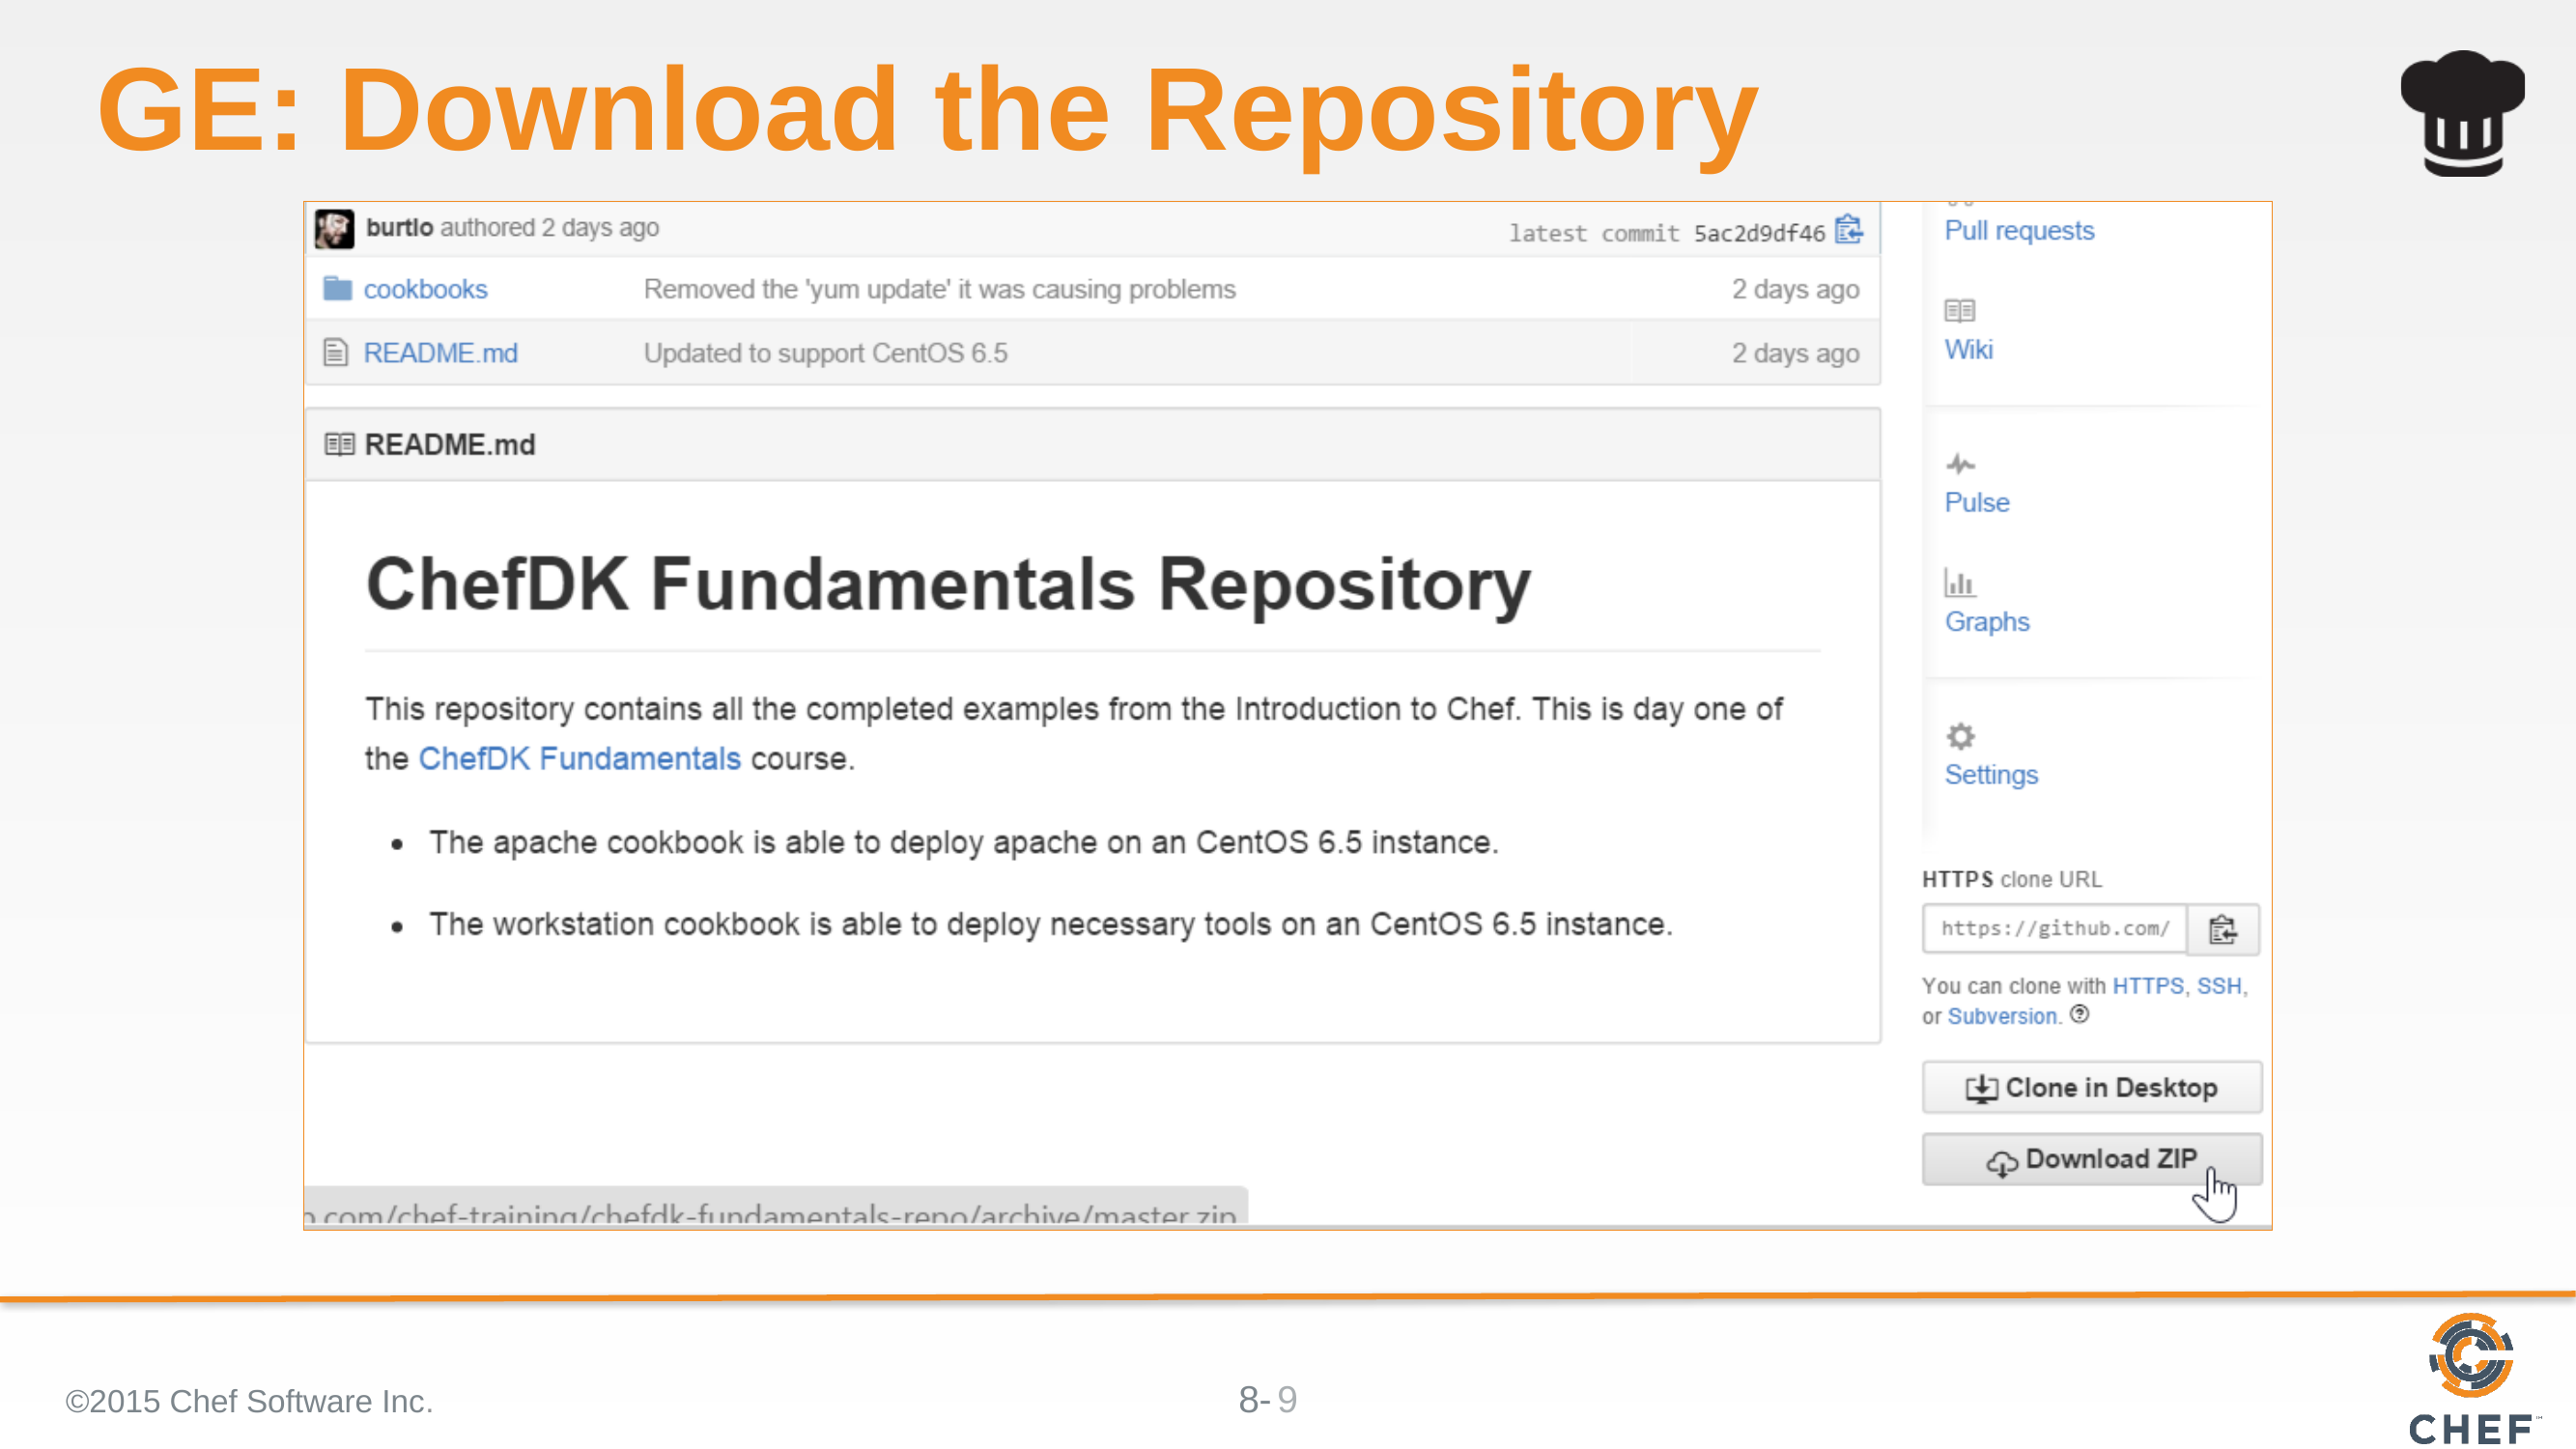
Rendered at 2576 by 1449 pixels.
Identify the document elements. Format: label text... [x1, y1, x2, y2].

slide_number 9 [998, 1359, 1578, 1437]
footer ©2015 Chef Software Inc. [51, 1359, 952, 1440]
title GE: Download the Repository [96, 48, 2463, 180]
picture [2399, 1297, 2550, 1449]
picture [302, 200, 2273, 1231]
